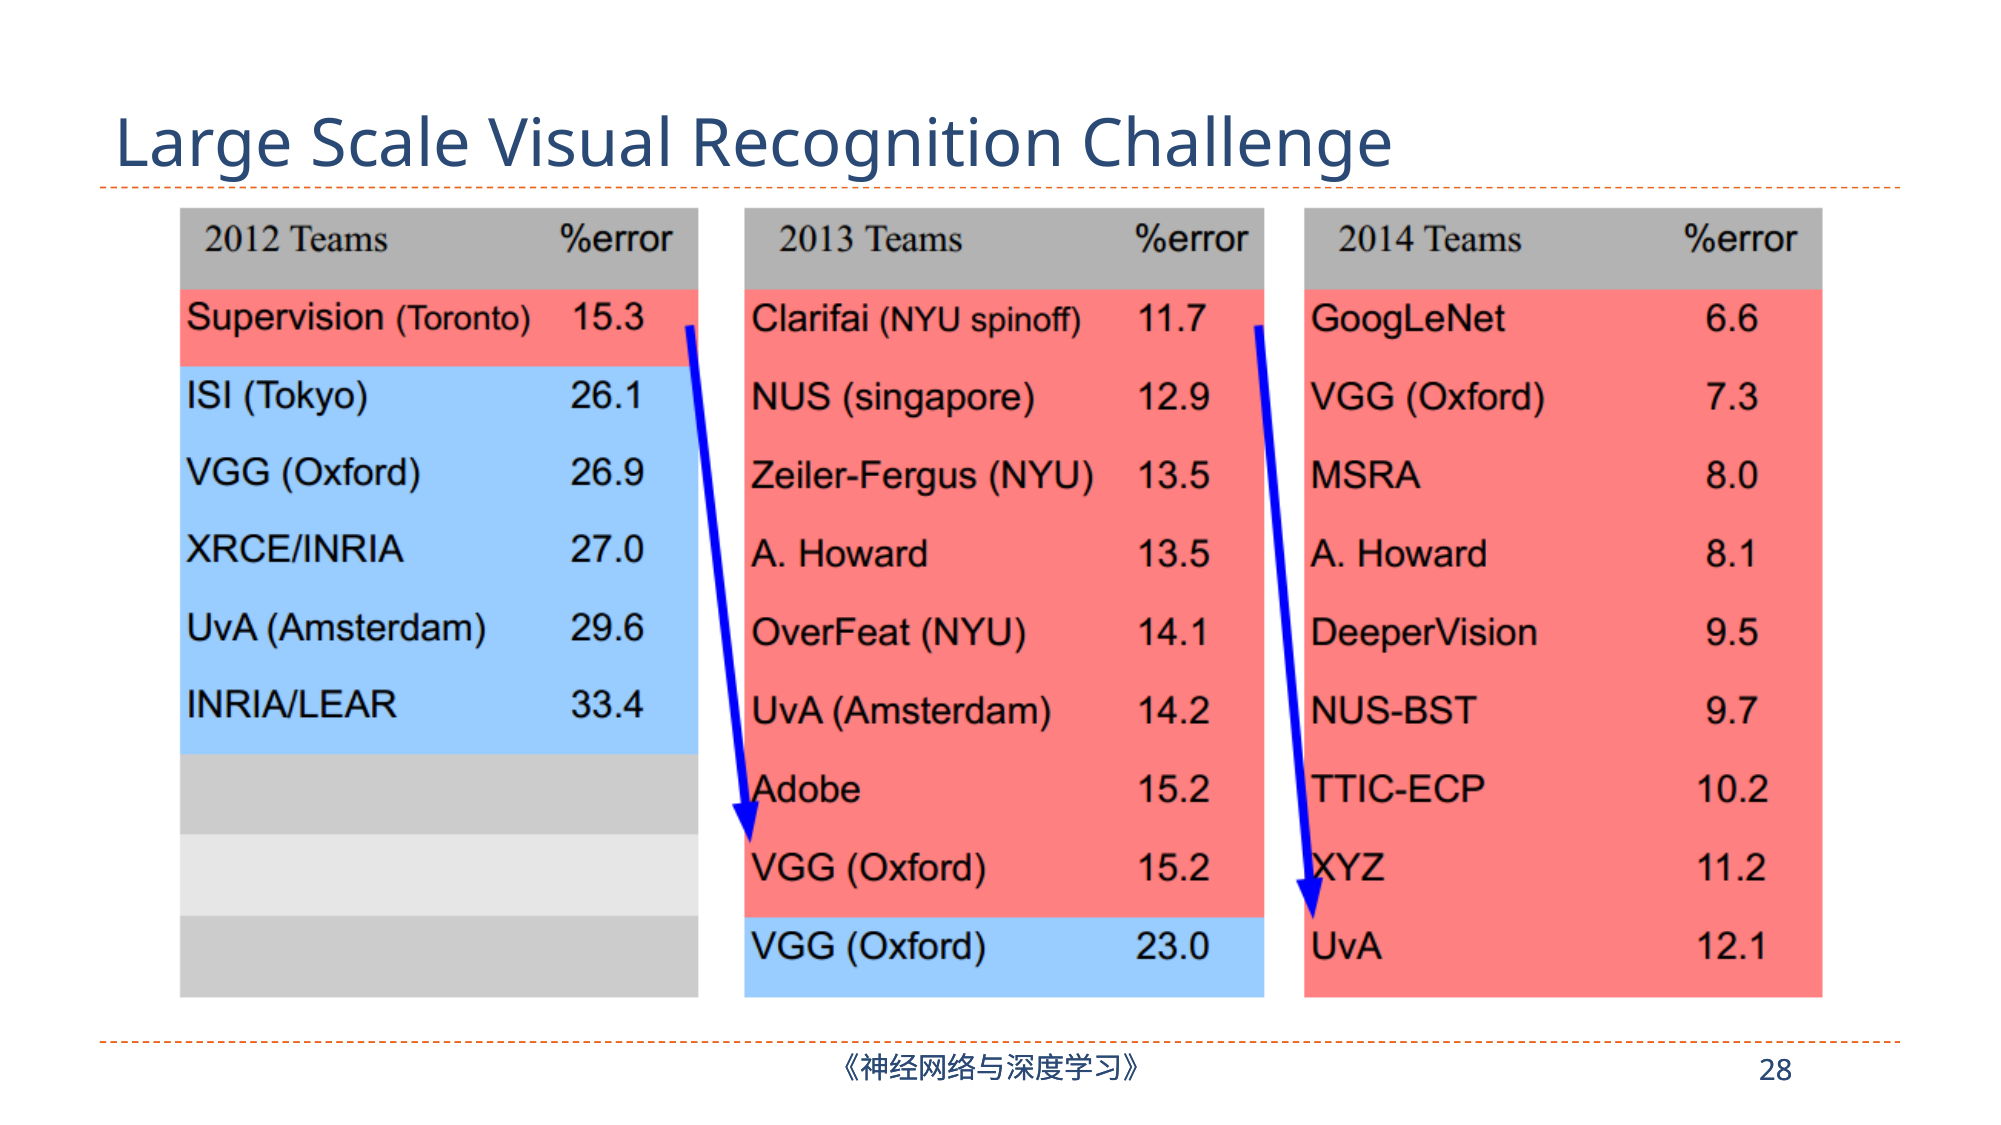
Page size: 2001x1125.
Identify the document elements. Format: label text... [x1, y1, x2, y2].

title Large Scale Visual Recognition Challenge [99, 24, 1900, 188]
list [168, 199, 1832, 1011]
